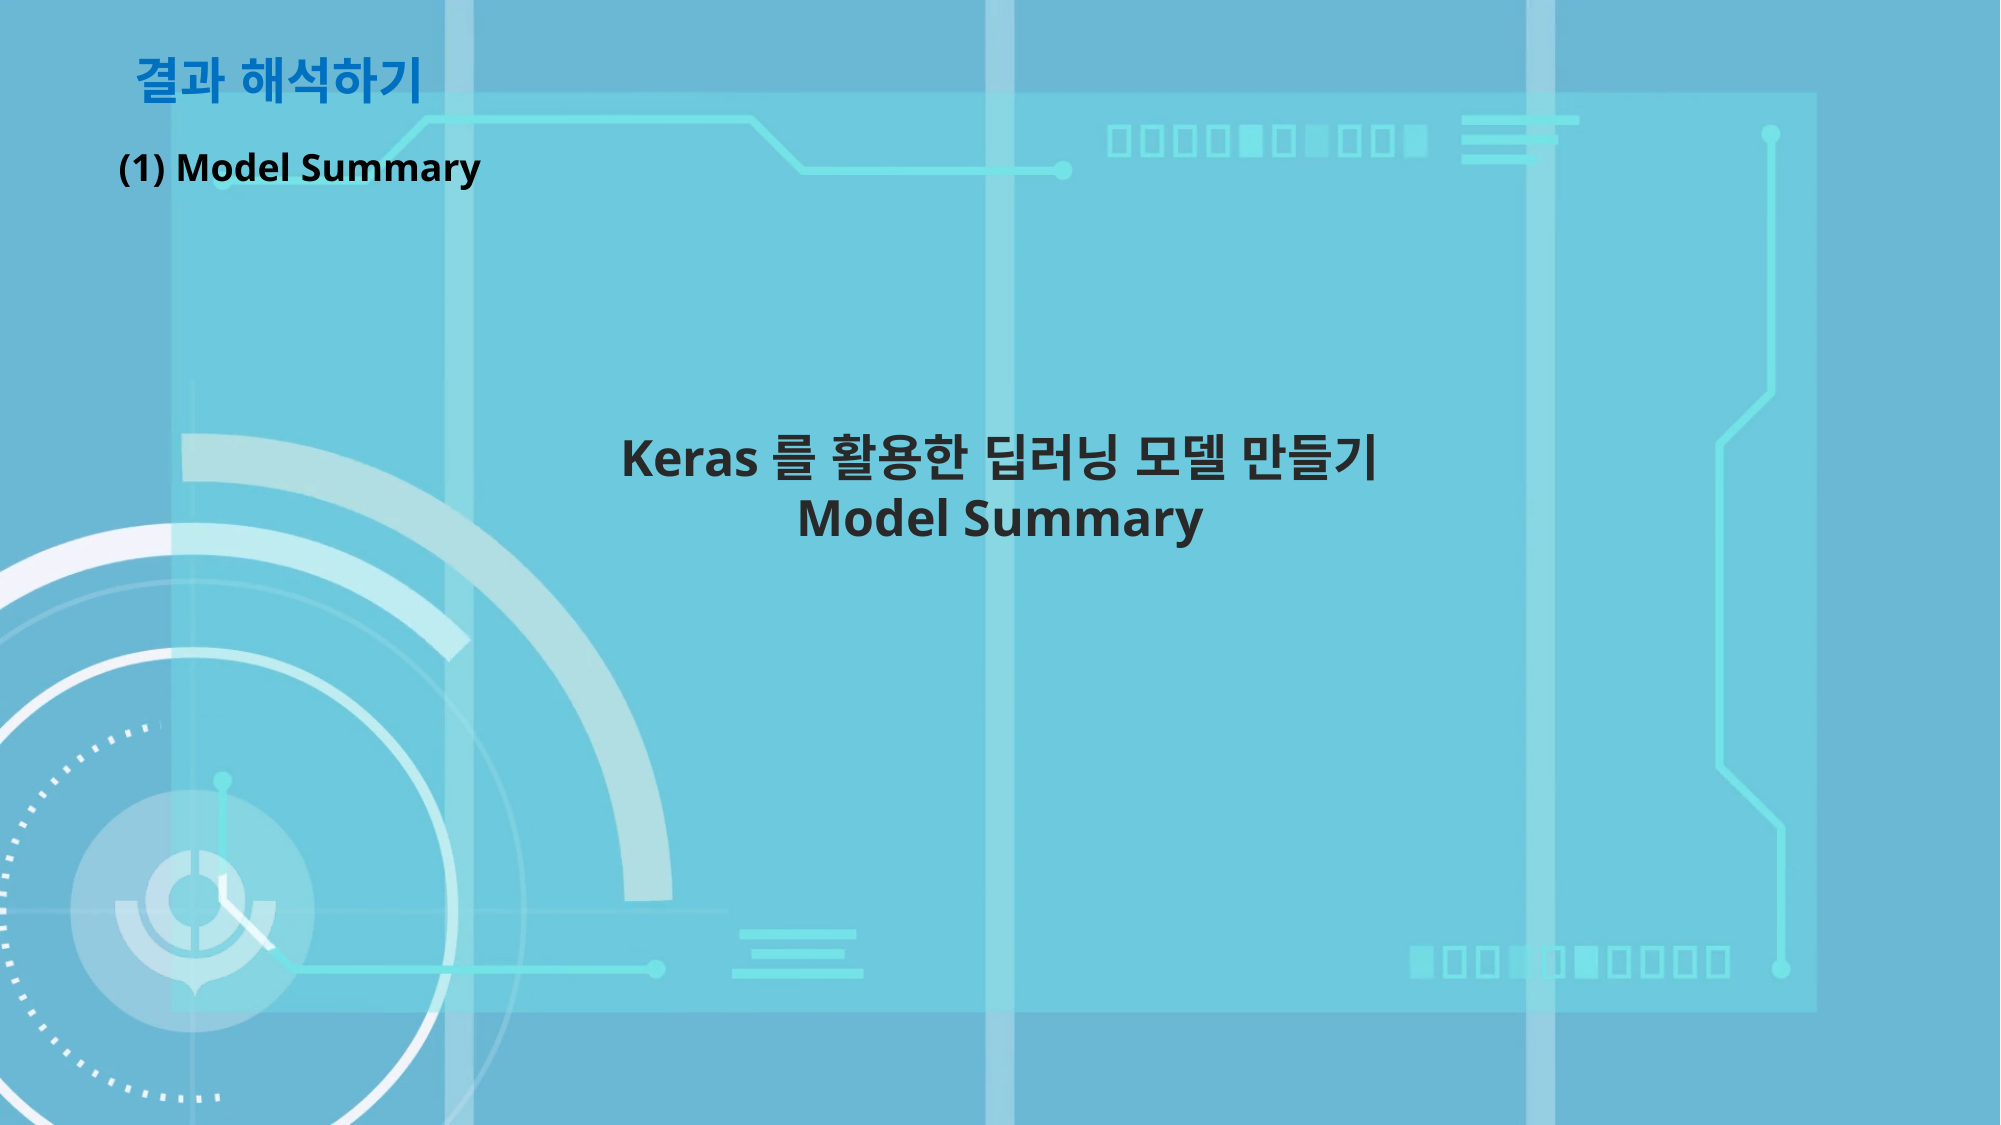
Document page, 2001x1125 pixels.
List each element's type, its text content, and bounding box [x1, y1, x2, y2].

text_box (1) Model Summary [111, 136, 489, 197]
text_box Keras를 활용한 딥러닝 모델 만들기 Model Summary [605, 419, 1395, 555]
picture [0, 0, 2000, 1125]
text_box 결과 해석하기 [127, 42, 433, 118]
